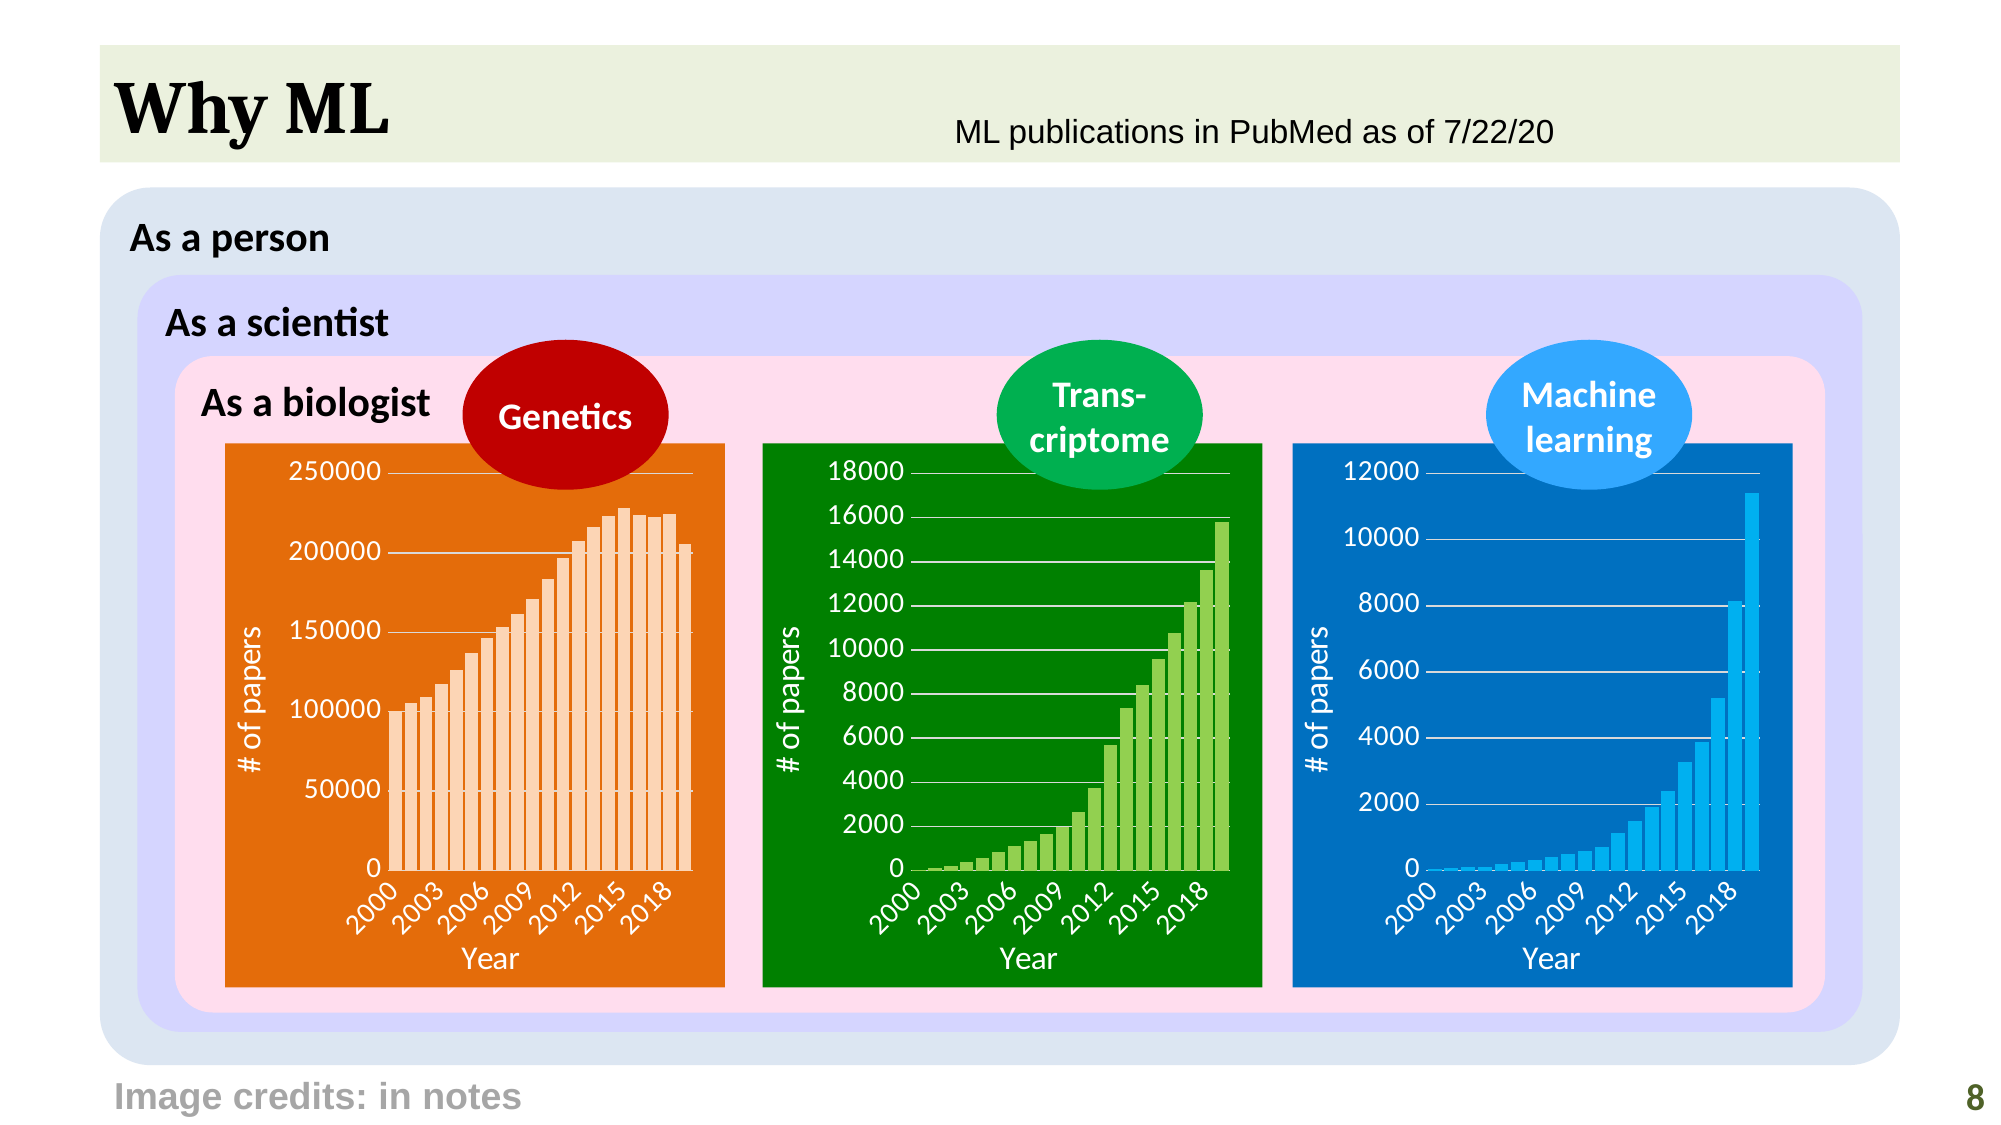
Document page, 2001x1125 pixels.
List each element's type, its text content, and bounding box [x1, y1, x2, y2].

text_box As a scientist [135, 272, 1865, 1035]
text_box Trans- criptome [994, 337, 1205, 441]
chart [224, 443, 726, 988]
text_box As a person [97, 185, 1903, 1068]
text_box Genetics [460, 337, 671, 441]
chart [1292, 443, 1793, 988]
title Why ML [99, 44, 1901, 163]
text_box As a biologist [172, 353, 1828, 1015]
slide_number 8 [1899, 1065, 2000, 1125]
text_box Machine learning [1483, 337, 1695, 441]
text_box Image credits: in notes [99, 1064, 538, 1125]
chart [762, 443, 1263, 988]
text_box ML publications in PubMed as of 7/22/20 [910, 102, 1600, 157]
